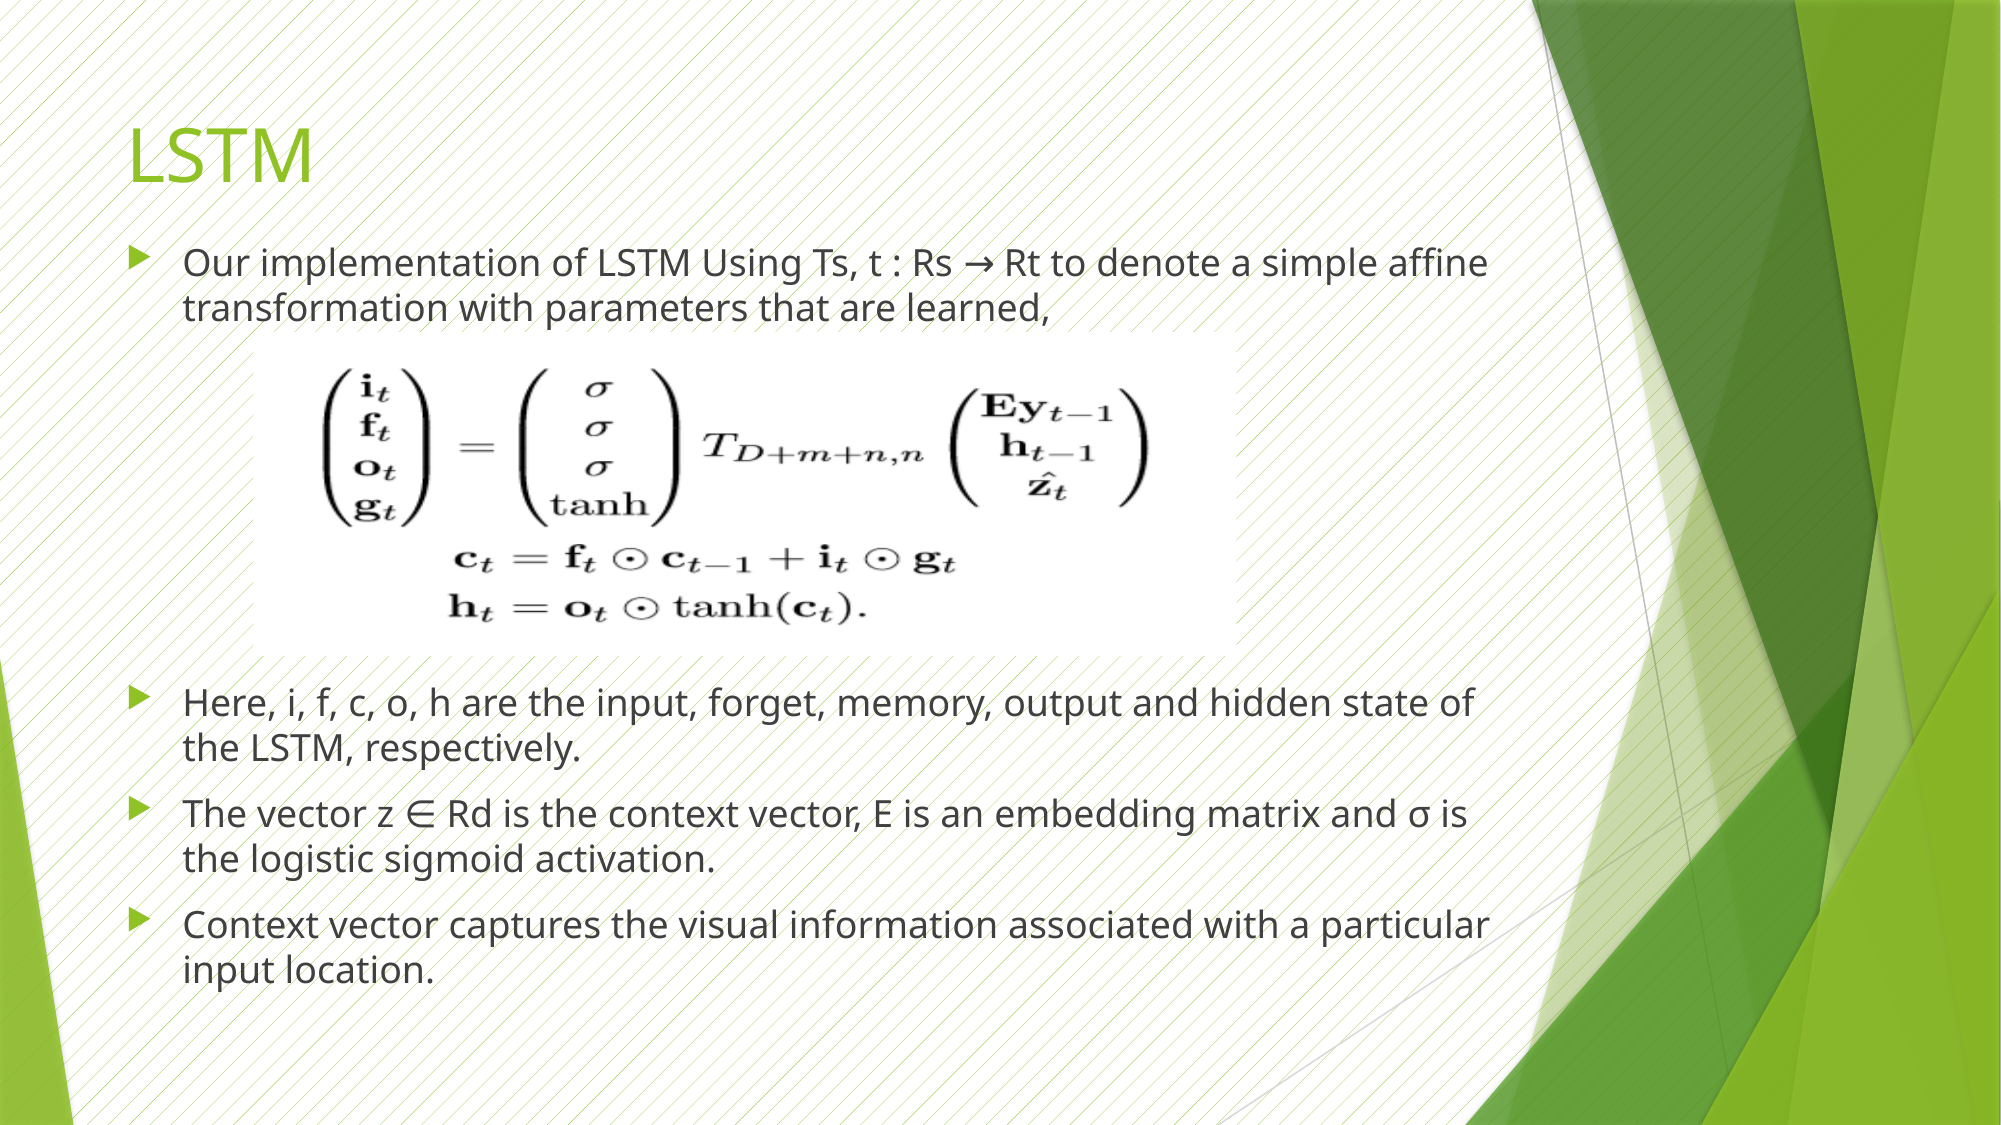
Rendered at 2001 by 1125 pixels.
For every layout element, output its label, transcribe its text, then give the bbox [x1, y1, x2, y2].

list Our implementation of LSTM Using Ts, t : Rs → Rt to denote a simple afﬁne transformation with parameters that are learned, Here, i, f, c, o, h are the input, forget, memory, output and hidden state of the LSTM, respectively. The vector z ∈ Rd is the context vector, E is an embedding matrix and σ is the logistic sigmoid activation. Context vector captures the visual information associated with a particular input location. [111, 231, 1522, 1080]
picture [252, 331, 1237, 656]
title LSTM [111, 99, 1522, 216]
